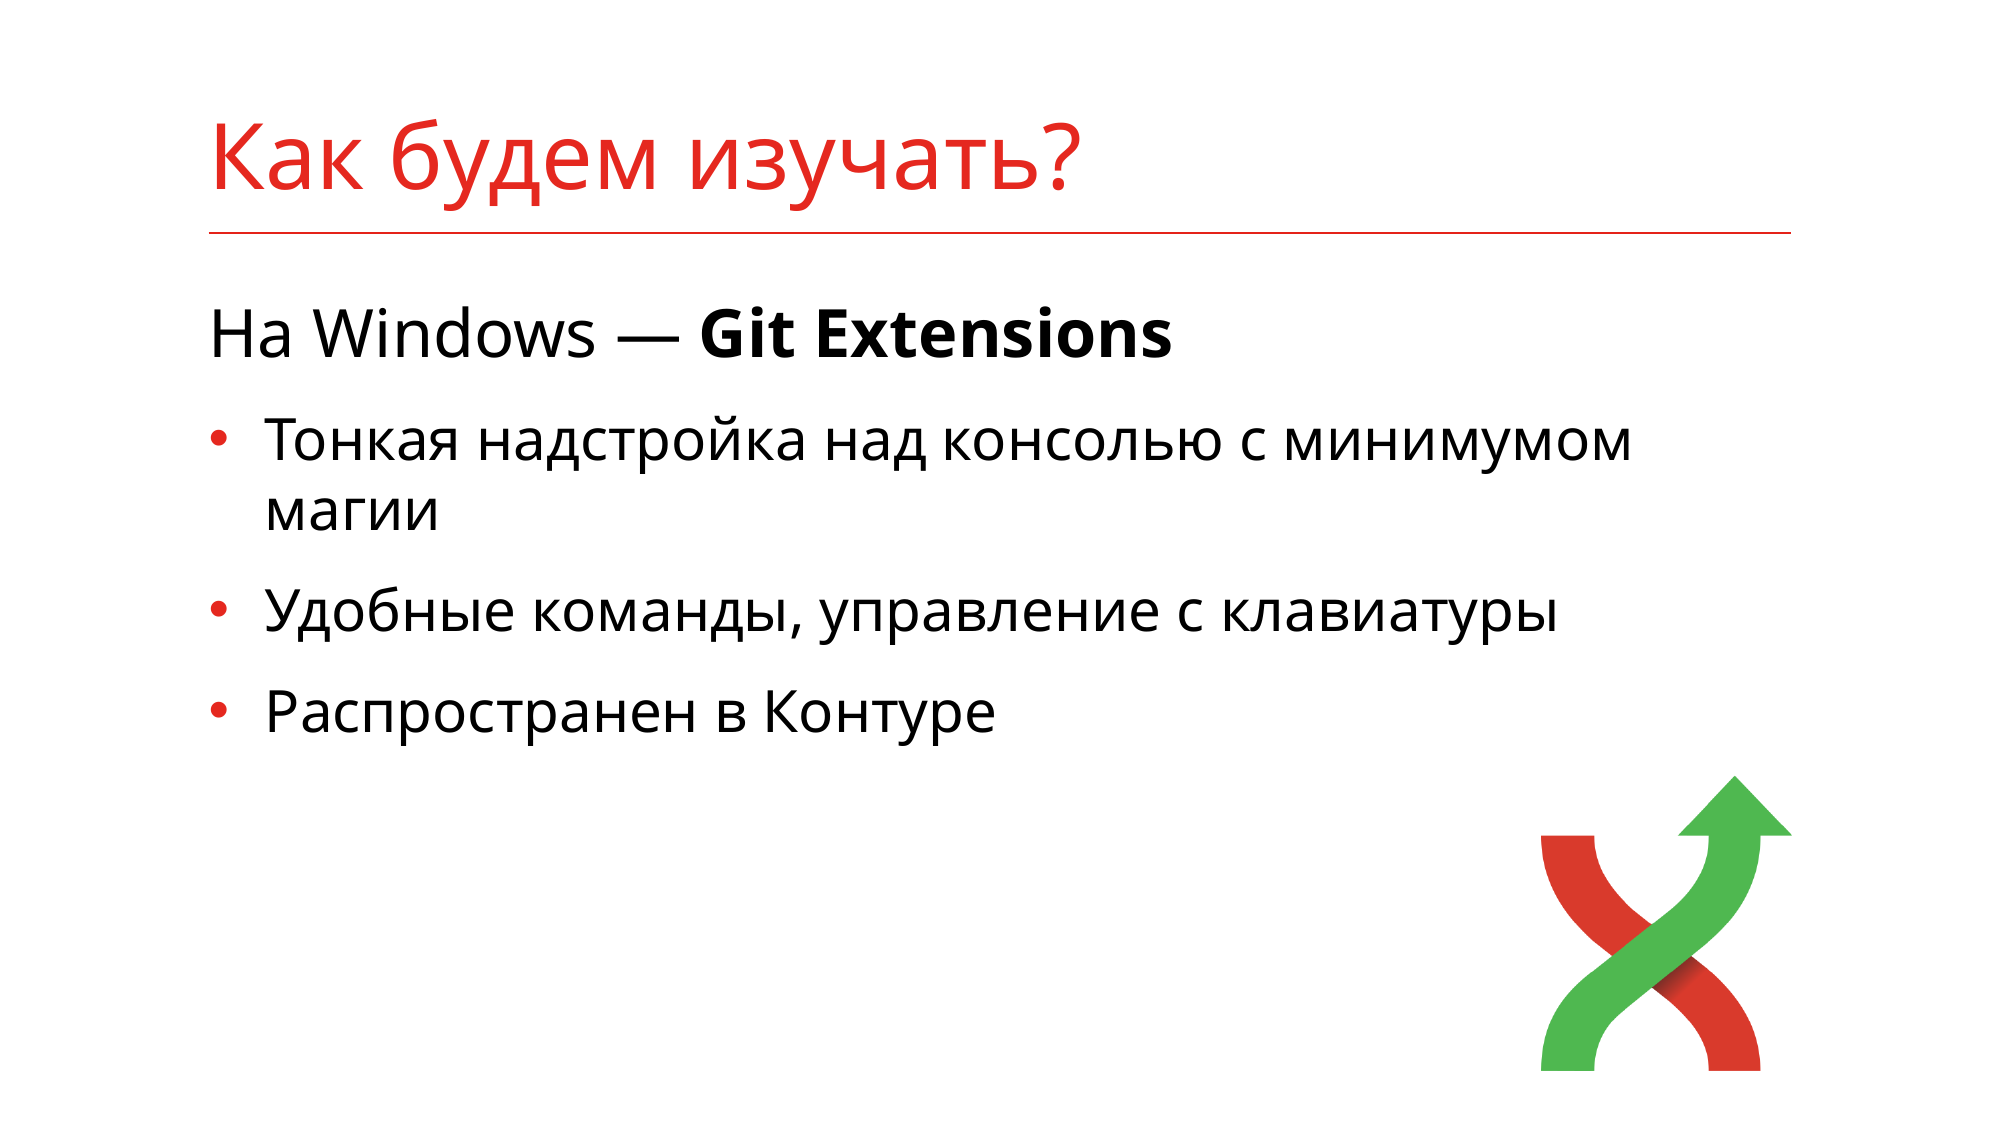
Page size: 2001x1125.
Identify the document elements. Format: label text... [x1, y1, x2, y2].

list На Windows — Git Extensions Тонкая надстройка над консолью с минимумом магии Удобные команды, управление с клавиатуры Распространен в Контуре [208, 290, 1792, 1071]
title Как будем изучать? [208, 54, 1792, 232]
picture [1541, 774, 1792, 1071]
